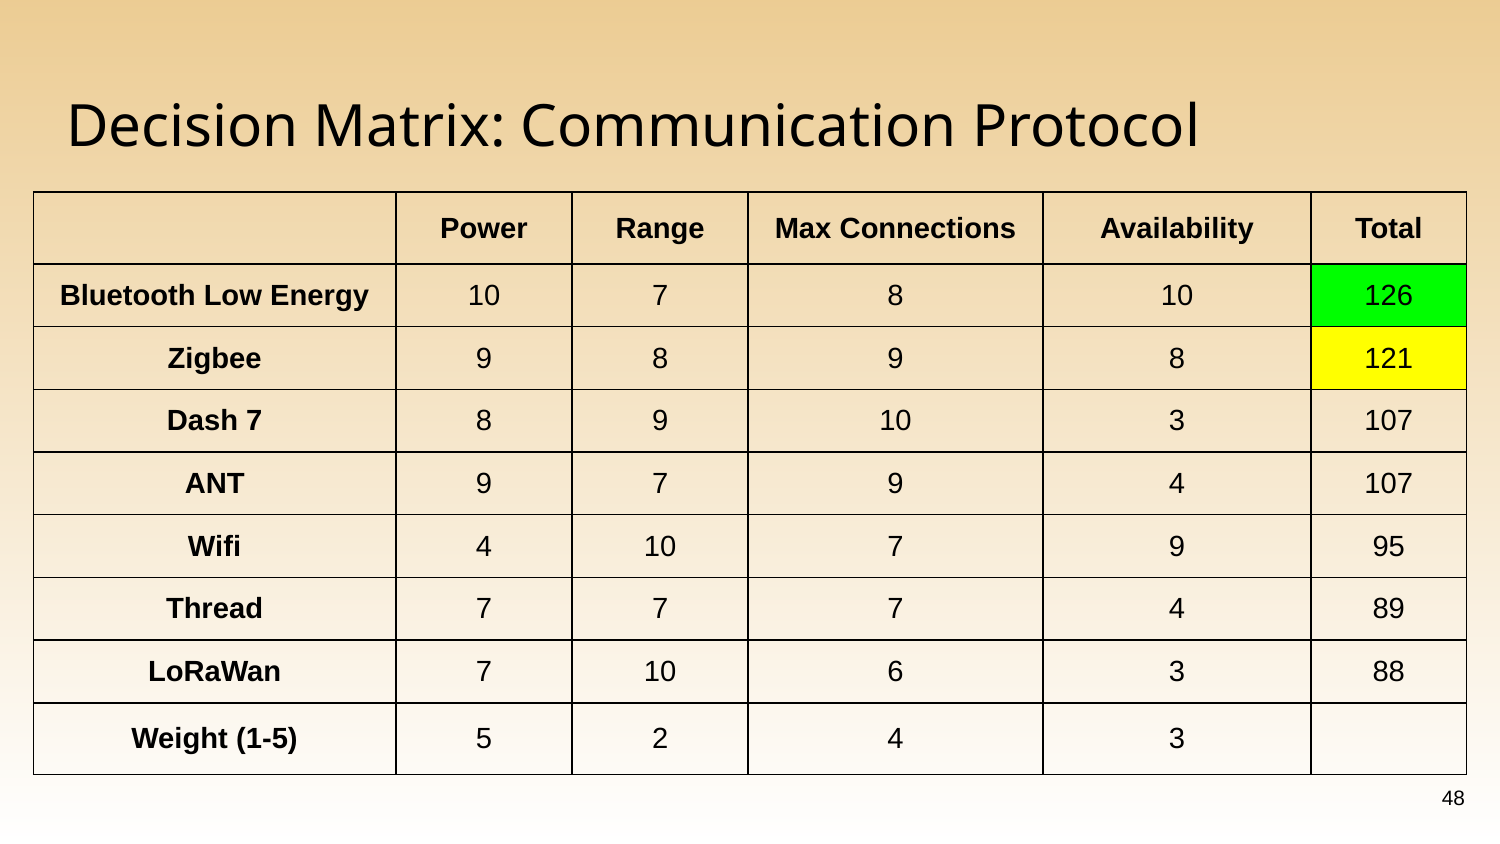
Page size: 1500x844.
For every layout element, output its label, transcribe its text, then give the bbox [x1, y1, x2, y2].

table_header Availability [1044, 193, 1310, 263]
table_cell 8 [573, 327, 747, 389]
table_cell 6 [749, 641, 1042, 702]
table_cell 7 [573, 265, 747, 326]
table_cell Wifi [34, 515, 395, 577]
slide_number ‹#› [1389, 764, 1480, 830]
table_cell 7 [749, 515, 1042, 577]
table_cell 10 [573, 641, 747, 702]
table_cell 126 [1312, 265, 1466, 326]
title Decision Matrix: Communication Protocol [51, 72, 1449, 167]
table_cell 9 [573, 390, 747, 451]
table_cell Bluetooth Low Energy [34, 265, 395, 326]
table_cell 8 [1044, 327, 1310, 389]
table_cell 9 [1044, 515, 1310, 577]
table_cell 10 [397, 265, 571, 326]
table_cell 107 [1312, 390, 1466, 451]
table_cell 89 [1312, 578, 1466, 639]
table_cell [1312, 704, 1466, 774]
table_cell 4 [749, 704, 1042, 774]
table_cell 9 [749, 453, 1042, 514]
table_cell 8 [749, 265, 1042, 326]
table_cell 8 [397, 390, 571, 451]
table_header Max Connections [749, 193, 1042, 263]
table_cell 5 [397, 704, 571, 774]
table_cell LoRaWan [34, 641, 395, 702]
table_cell Dash 7 [34, 390, 395, 451]
table_cell 3 [1044, 390, 1310, 451]
table_cell 7 [397, 641, 571, 702]
table_cell 3 [1044, 641, 1310, 702]
table_header Total [1312, 193, 1466, 263]
table_cell 7 [573, 578, 747, 639]
table_cell 9 [397, 453, 571, 514]
table_header Power [397, 193, 571, 263]
table_cell 10 [749, 390, 1042, 451]
table_cell 9 [397, 327, 571, 389]
table_cell 2 [573, 704, 747, 774]
table_cell 3 [1044, 704, 1310, 774]
table_cell 95 [1312, 515, 1466, 577]
table_cell 7 [573, 453, 747, 514]
table_header Range [573, 193, 747, 263]
table_cell 4 [397, 515, 571, 577]
table_cell 9 [749, 327, 1042, 389]
table_cell 7 [749, 578, 1042, 639]
table_cell 107 [1312, 453, 1466, 514]
table_cell Zigbee [34, 327, 395, 389]
table_cell 4 [1044, 578, 1310, 639]
table_cell Thread [34, 578, 395, 639]
table_cell 10 [1044, 265, 1310, 326]
table_cell 10 [573, 515, 747, 577]
table_cell Weight (1-5) [34, 704, 395, 774]
table_cell 121 [1312, 327, 1466, 389]
table_header [34, 193, 395, 263]
table_cell 88 [1312, 641, 1466, 702]
table_cell 4 [1044, 453, 1310, 514]
table_cell 7 [397, 578, 571, 639]
table_cell ANT [34, 453, 395, 514]
